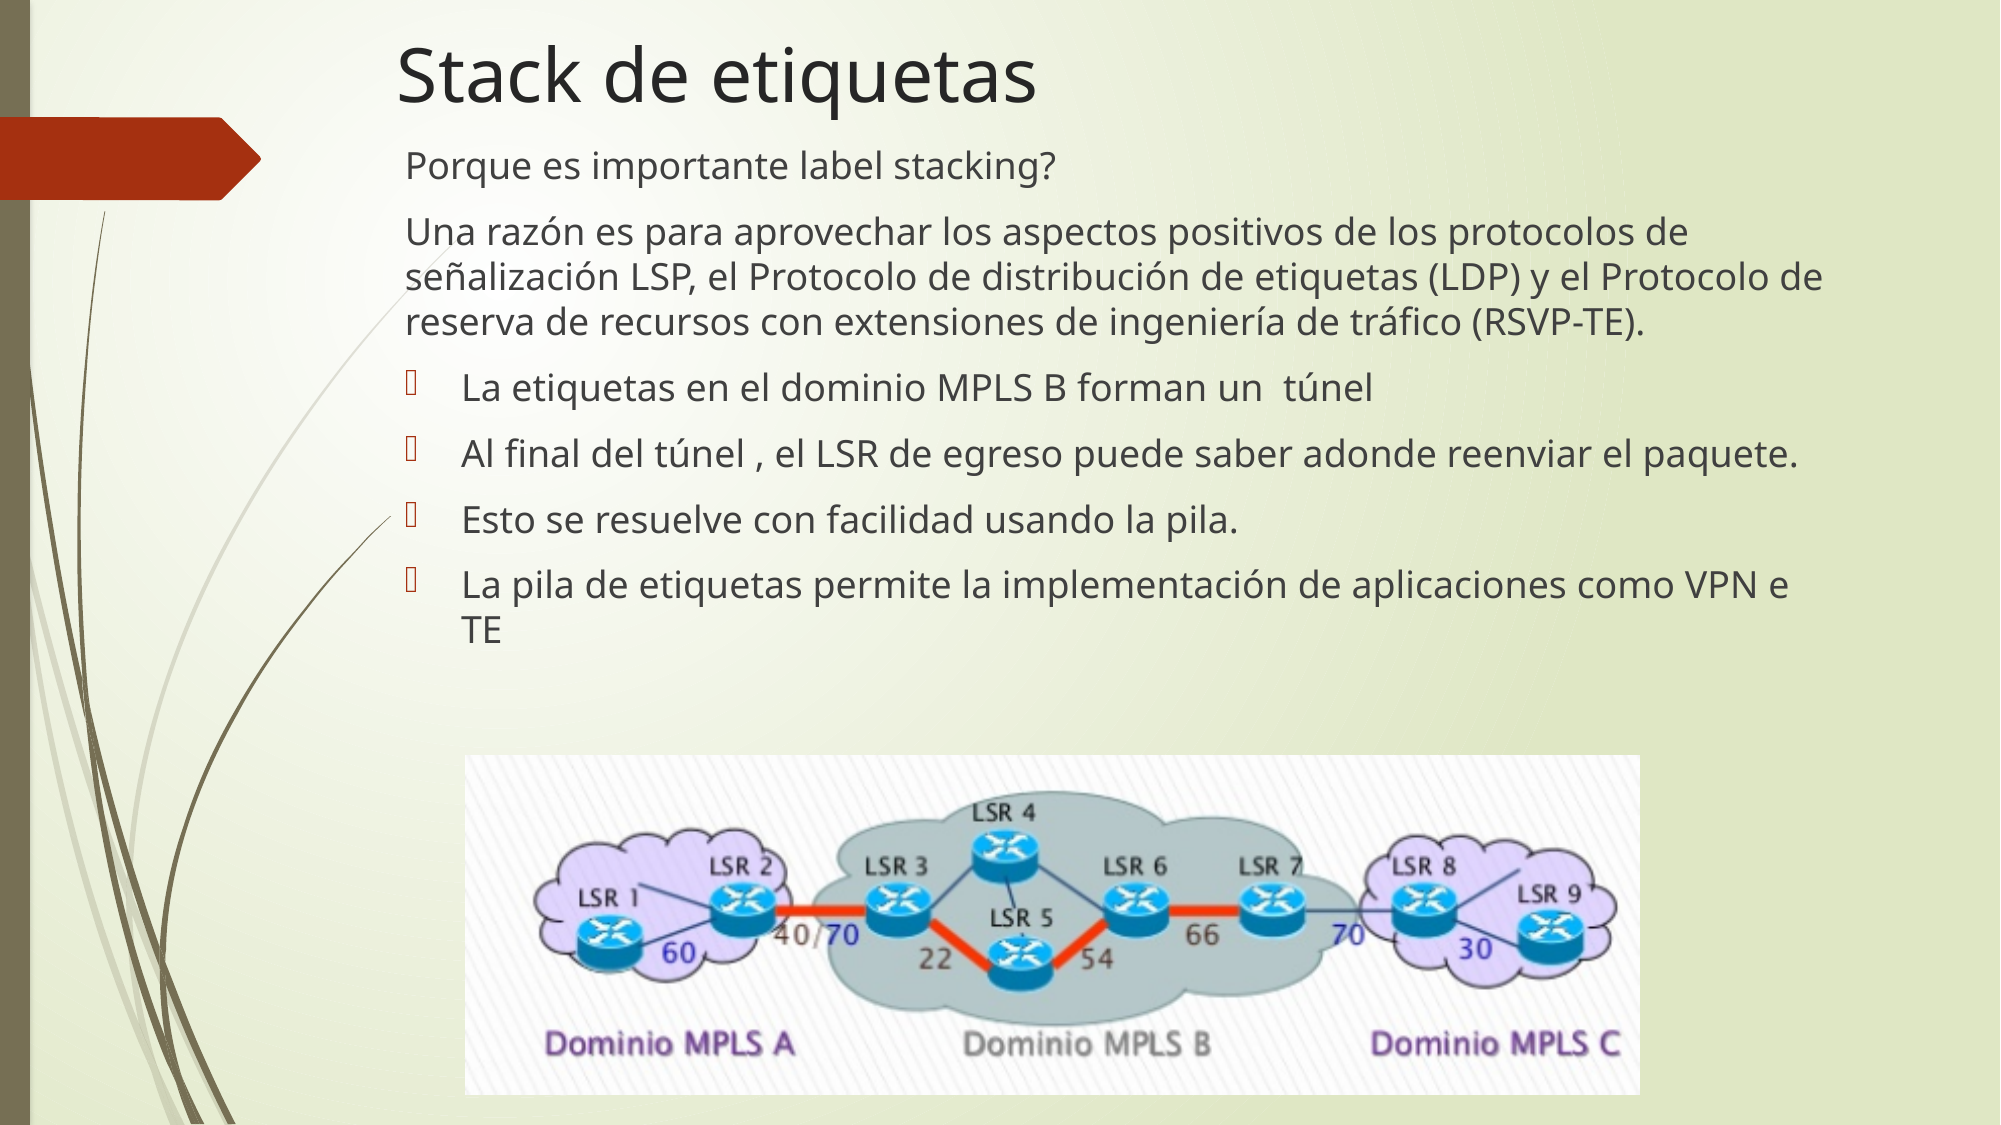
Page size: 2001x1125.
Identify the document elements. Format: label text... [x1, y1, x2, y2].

text_box Stack de etiquetas [382, 20, 1844, 231]
picture [464, 755, 1641, 1096]
text_box Porque es importante label stacking? Una razón es para aprovechar los aspectos positivos de los protocolos de señalización LSP, el Protocolo de distribución de etiquetas (LDP) y el Protocolo de reserva de recursos con extensiones de ingeniería de tráfico (RSVP-TE). La etiquetas en el dominio MPLS B forman un túnel Al final del túnel , el LSR de egreso puede saber adonde reenviar el paquete. Esto se resuelve con facilidad usando la pila. La pila de etiquetas permite la implementación de aplicaciones como VPN e TE [389, 134, 1853, 755]
